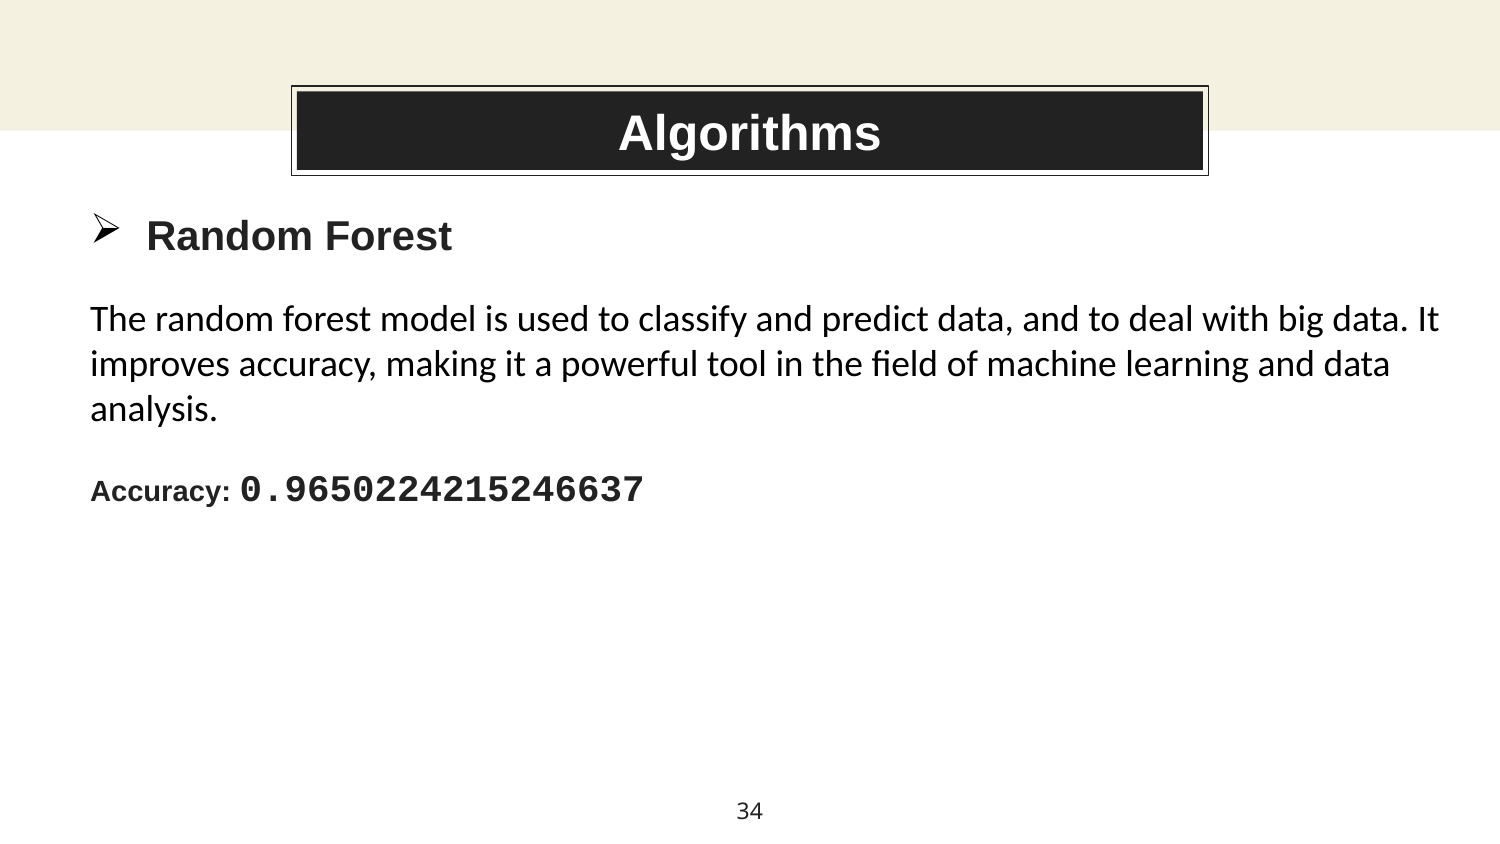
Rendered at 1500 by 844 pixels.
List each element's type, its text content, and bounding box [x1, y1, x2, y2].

slide_number 34 [705, 781, 795, 832]
list Random Forest The random forest model is used to classify and predict data, and to deal with big data. It improves accuracy, making it a powerful tool in the field of machine learning and data analysis.​ Accuracy: 0.9650224215246637 [75, 193, 1471, 808]
title Algorithms [296, 91, 1203, 170]
